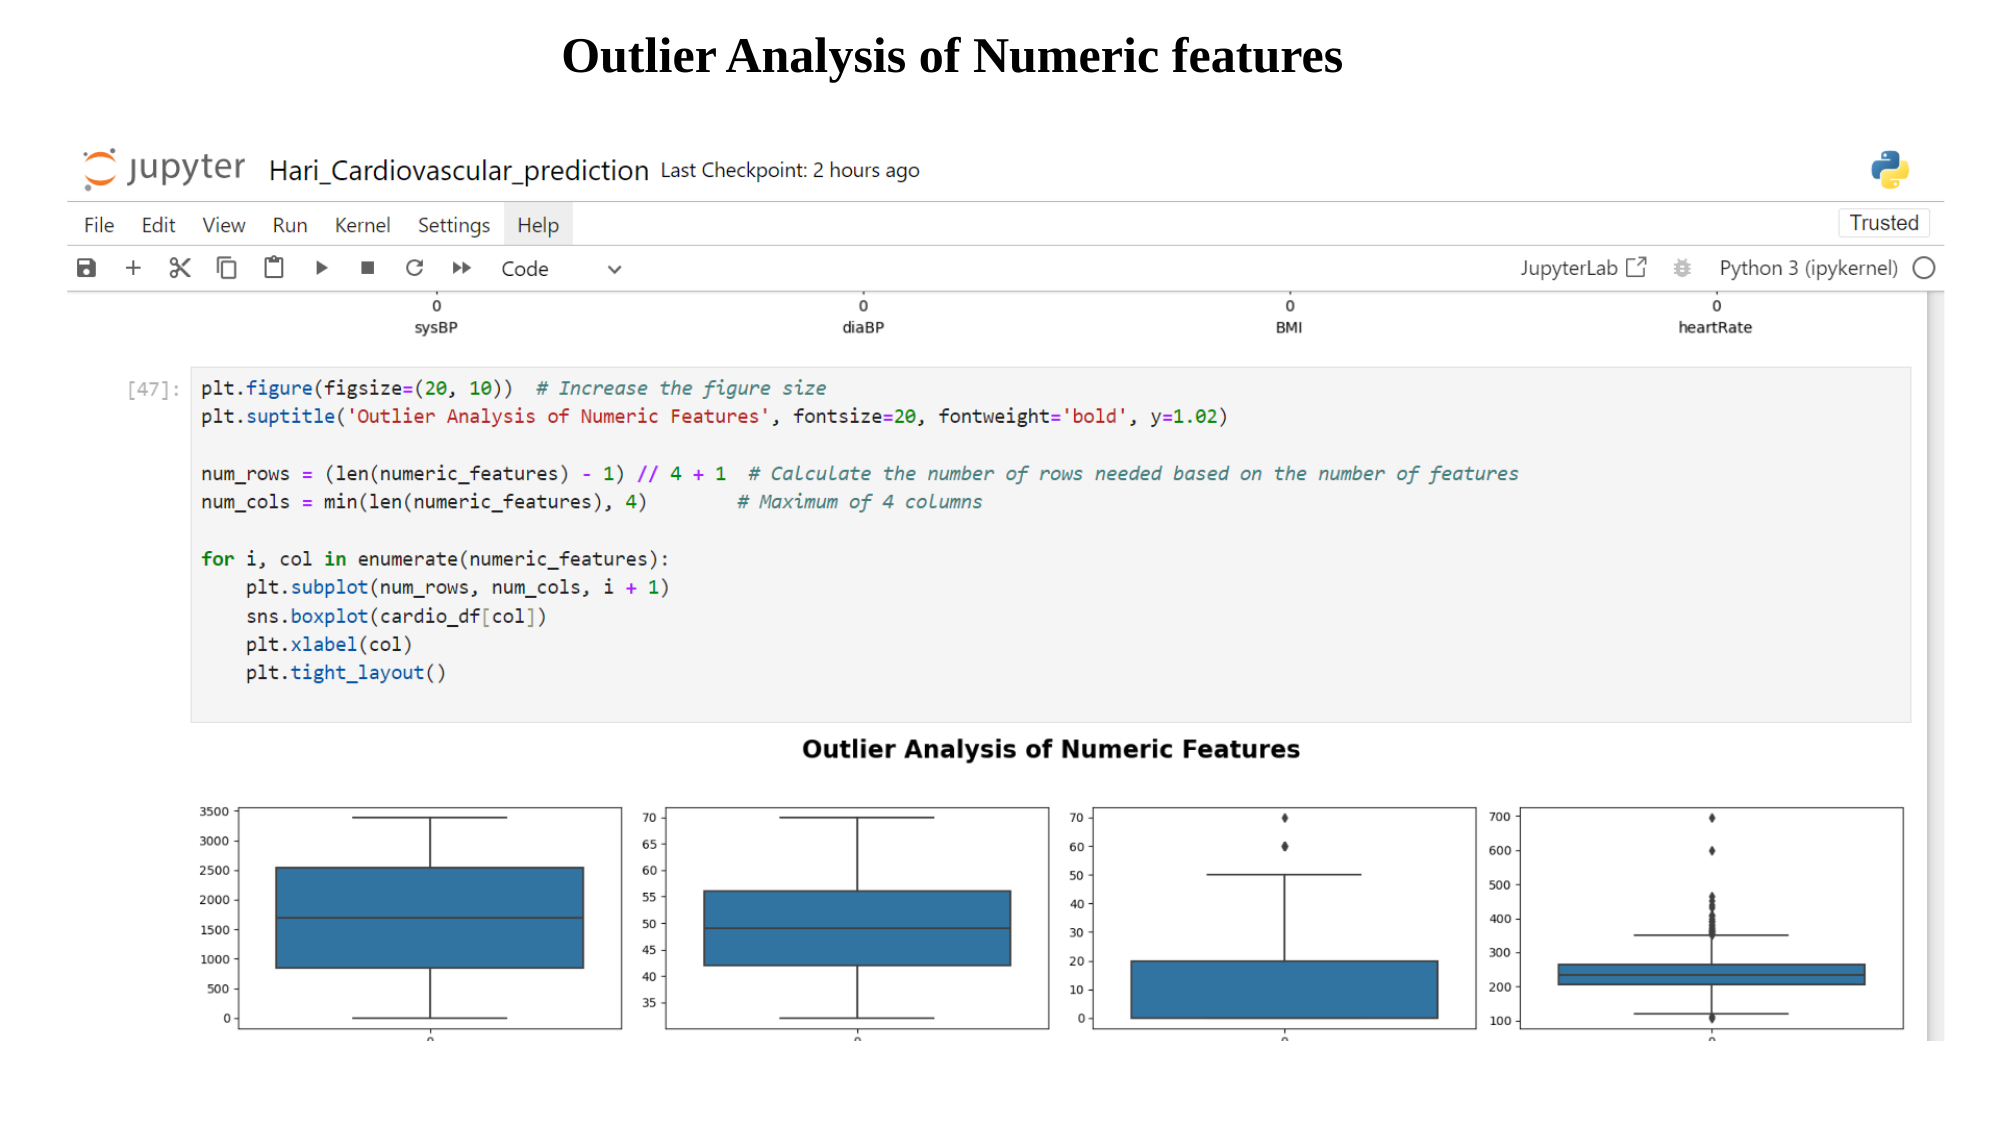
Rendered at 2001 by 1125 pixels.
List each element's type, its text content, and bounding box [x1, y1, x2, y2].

picture [67, 138, 1945, 1041]
text_box Outlier Analysis of Numeric features [129, 14, 1776, 135]
